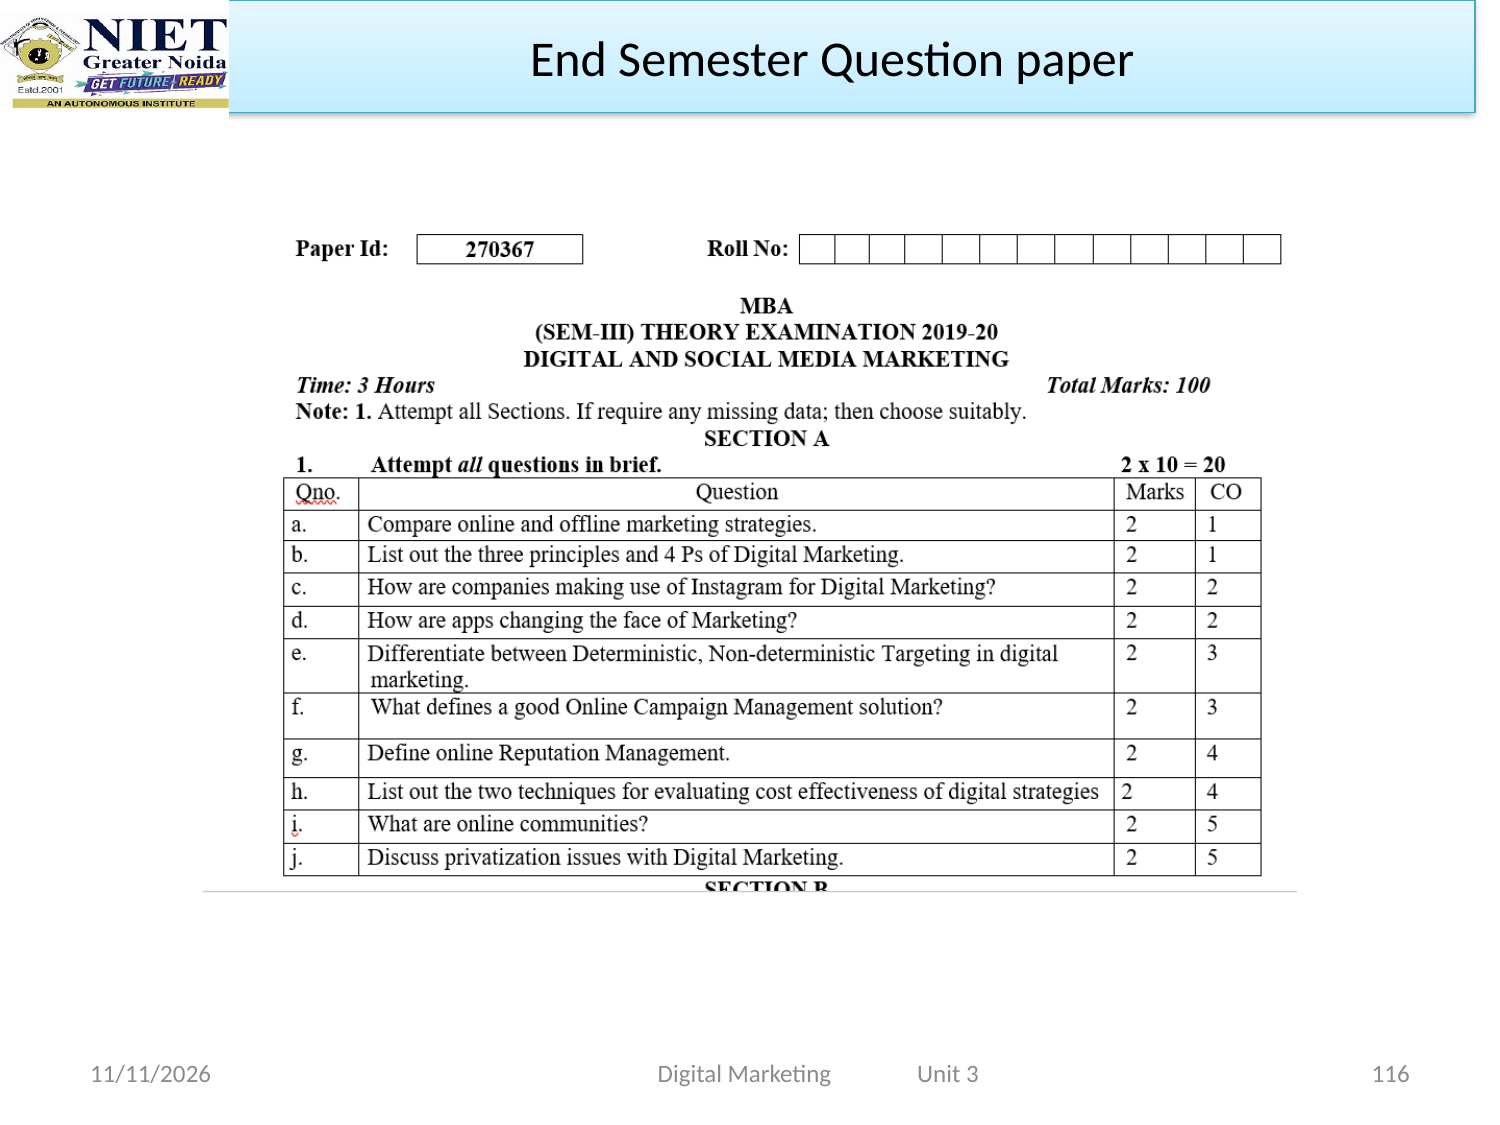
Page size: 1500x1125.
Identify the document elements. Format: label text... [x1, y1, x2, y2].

slide_number 28-May-24 [75, 1042, 362, 1103]
footer Digital Marketing Unit 3 [362, 1042, 1074, 1103]
slide_number 116 [1074, 1042, 1425, 1103]
picture [0, 0, 238, 135]
picture [202, 232, 1298, 893]
text_box End Semester Question paper [238, 0, 1476, 113]
